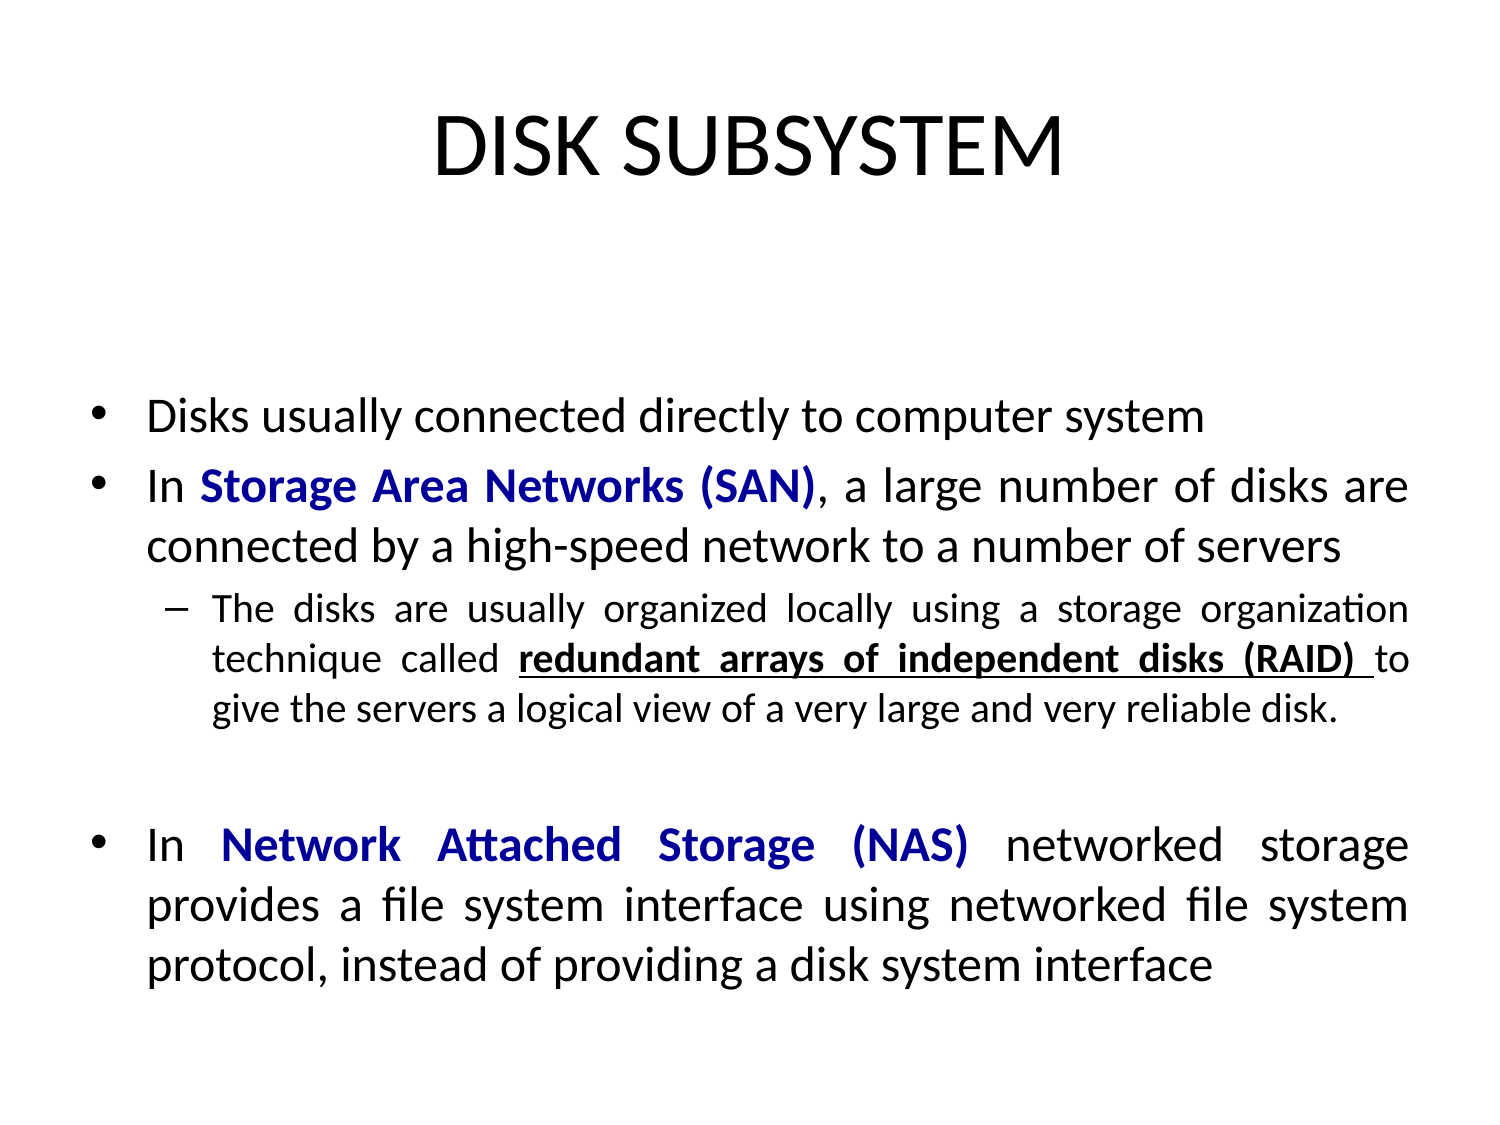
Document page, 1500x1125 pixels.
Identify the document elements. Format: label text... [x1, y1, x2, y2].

title Disk Subsystem [75, 45, 1425, 233]
list Disks usually connected directly to computer system In Storage Area Networks (SAN), a large number of disks are connected by a high-speed network to a number of servers The disks are usually organized locally using a storage organization technique called redundant arrays of independent disks (RAID) to give the servers a logical view of a very large and very reliable disk. In Network Attached Storage (NAS) networked storage provides a file system interface using networked file system protocol, instead of providing a disk system interface [75, 375, 1425, 1005]
